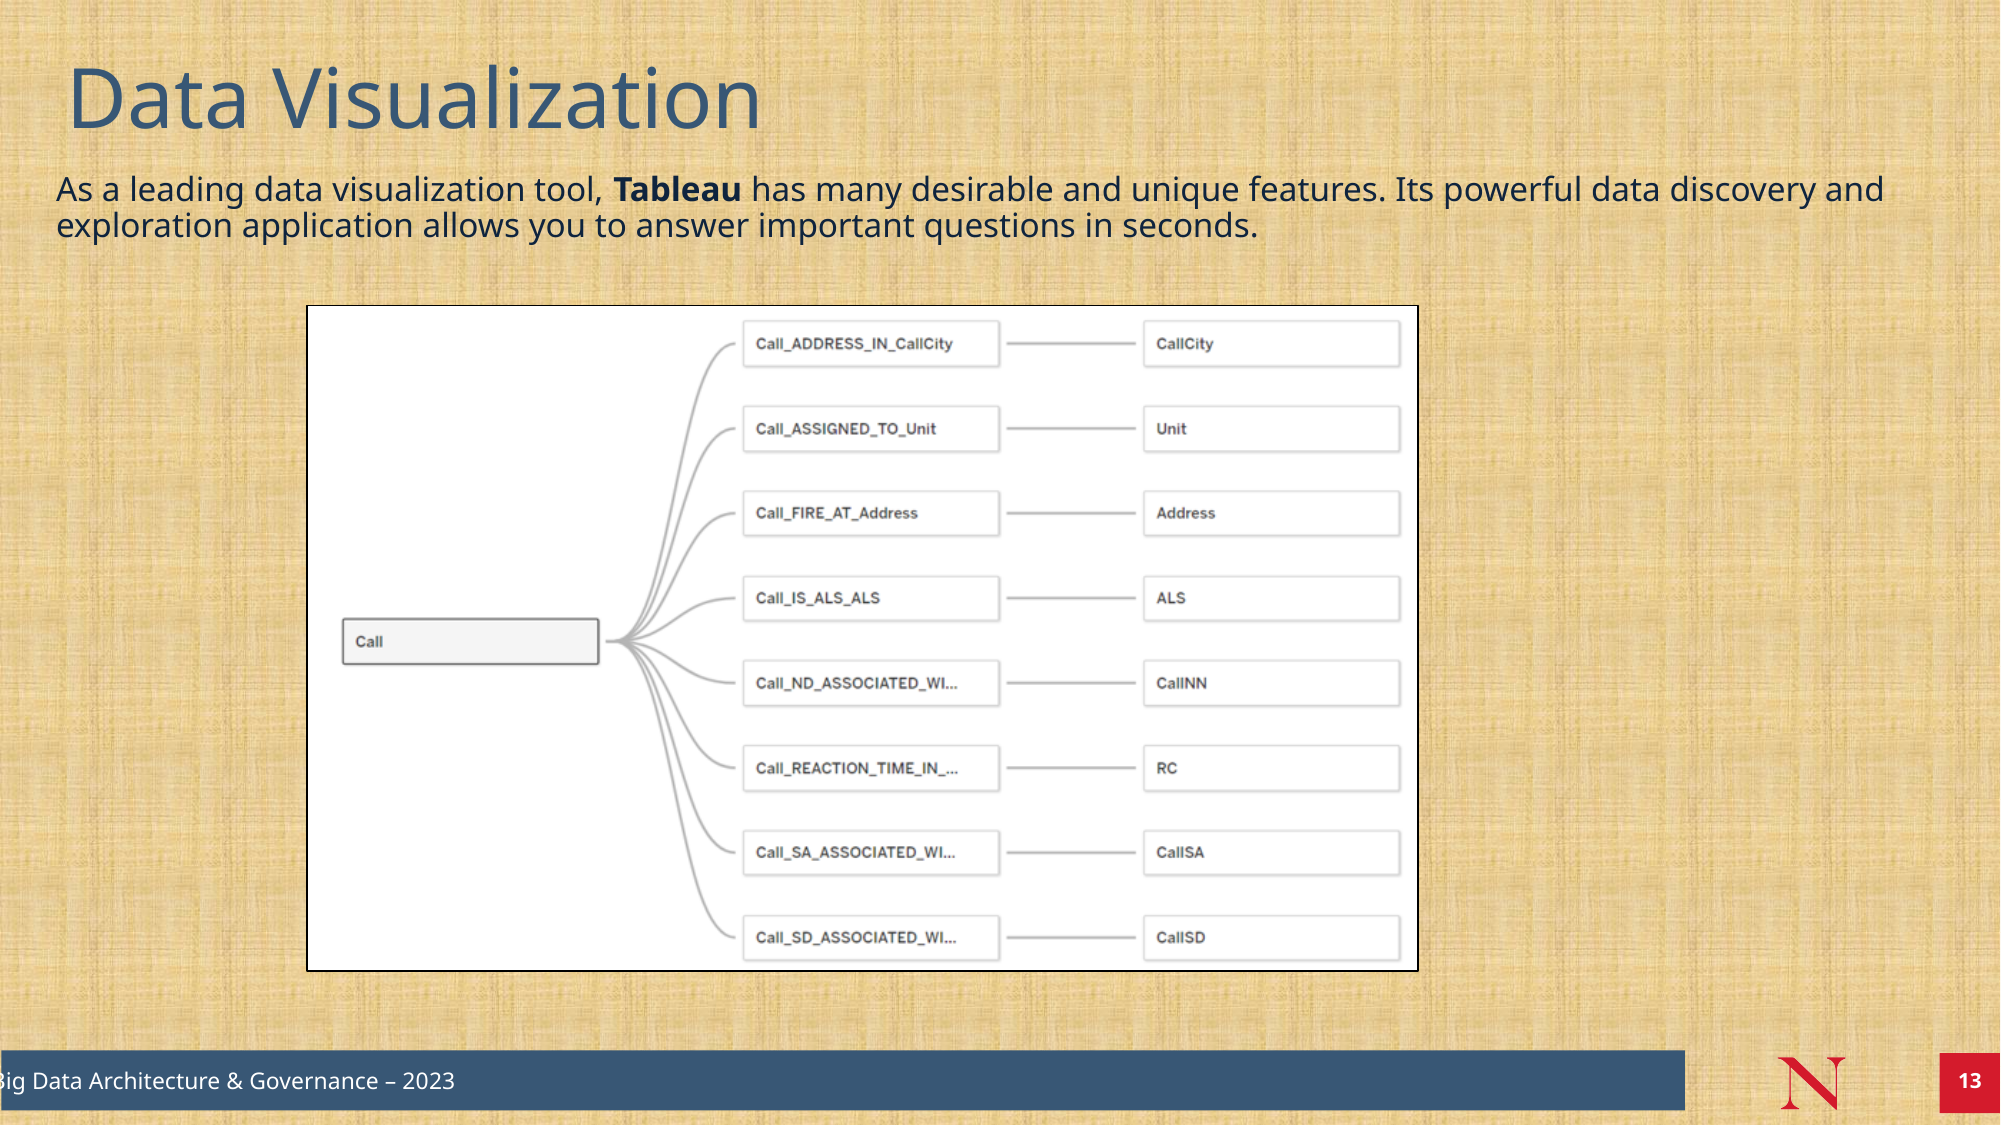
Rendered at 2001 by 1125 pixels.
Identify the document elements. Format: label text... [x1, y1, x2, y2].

list As a leading data visualization tool, Tableau has many desirable and unique features. Its powerful data discovery and exploration application allows you to answer important questions in seconds. [41, 165, 1987, 284]
picture [0, 0, 2001, 1125]
title Data Visualization [51, 41, 1777, 161]
